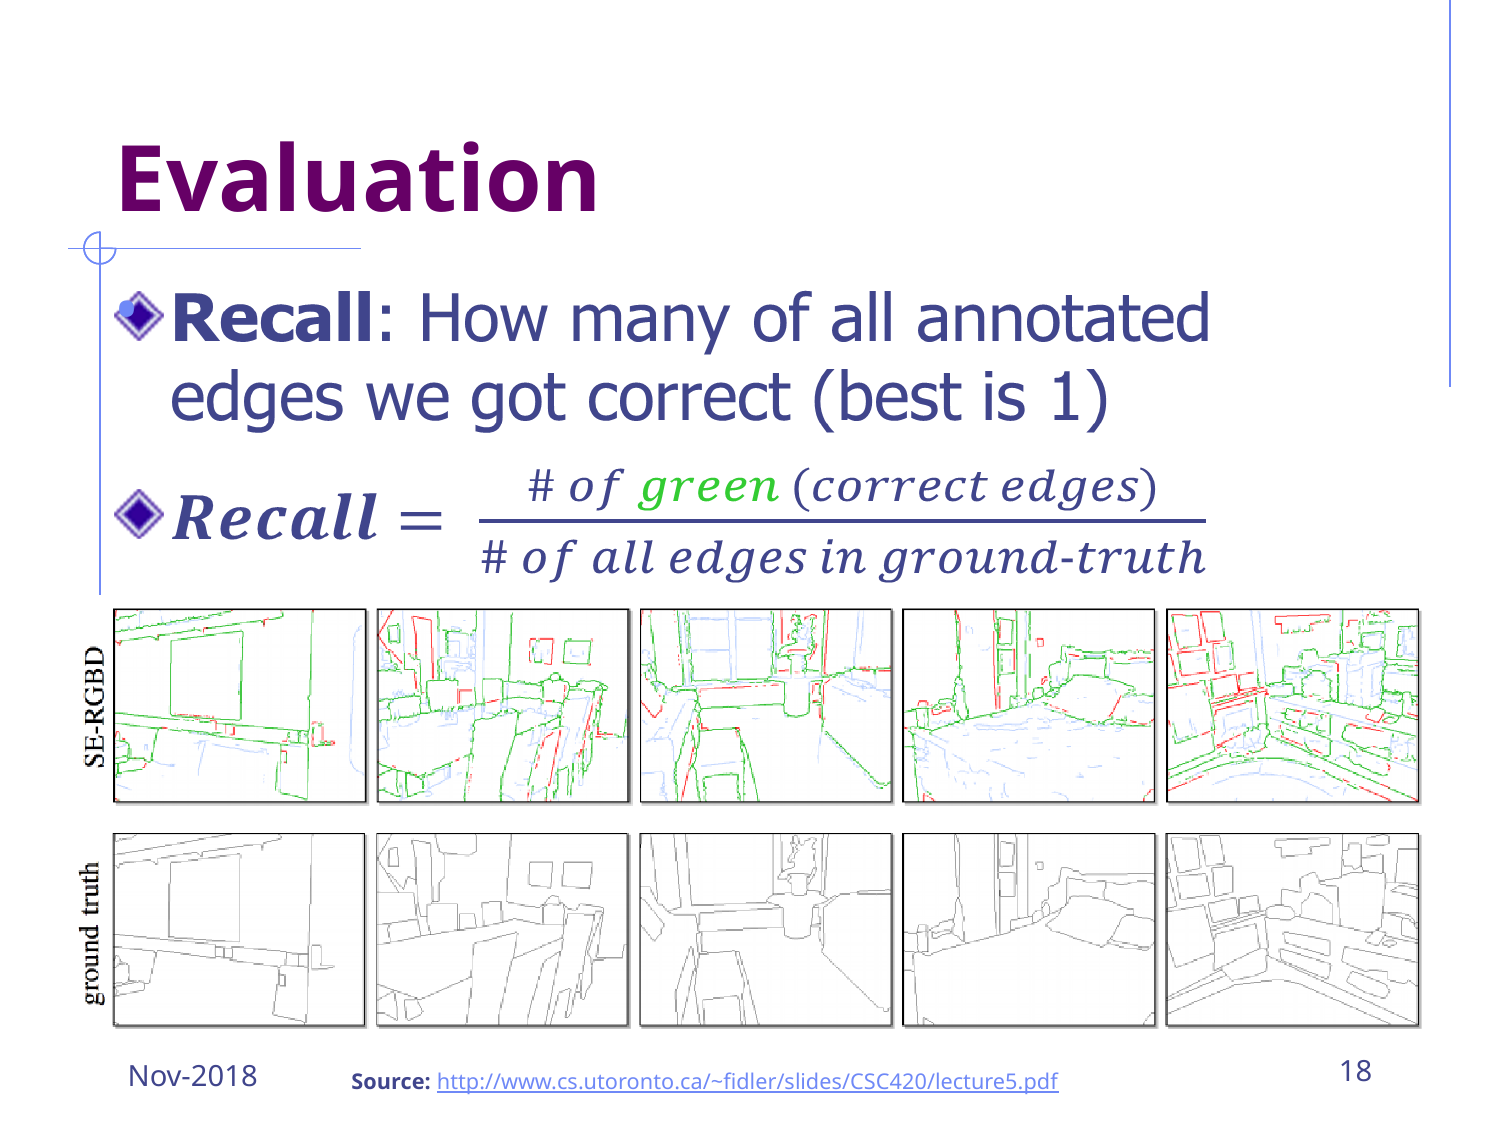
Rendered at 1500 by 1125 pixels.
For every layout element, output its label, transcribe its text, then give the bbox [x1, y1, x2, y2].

picture [68, 595, 1432, 1036]
slide_number Nov-2018 [112, 1044, 336, 1100]
slide_number ‹#› [1164, 1044, 1388, 1100]
title Evaluation [99, 50, 1375, 238]
list [99, 255, 1375, 594]
text_box Source: http://www.cs.utoronto.ca/~fidler/slides/CSC420/lecture5.pdf [336, 1044, 1164, 1111]
